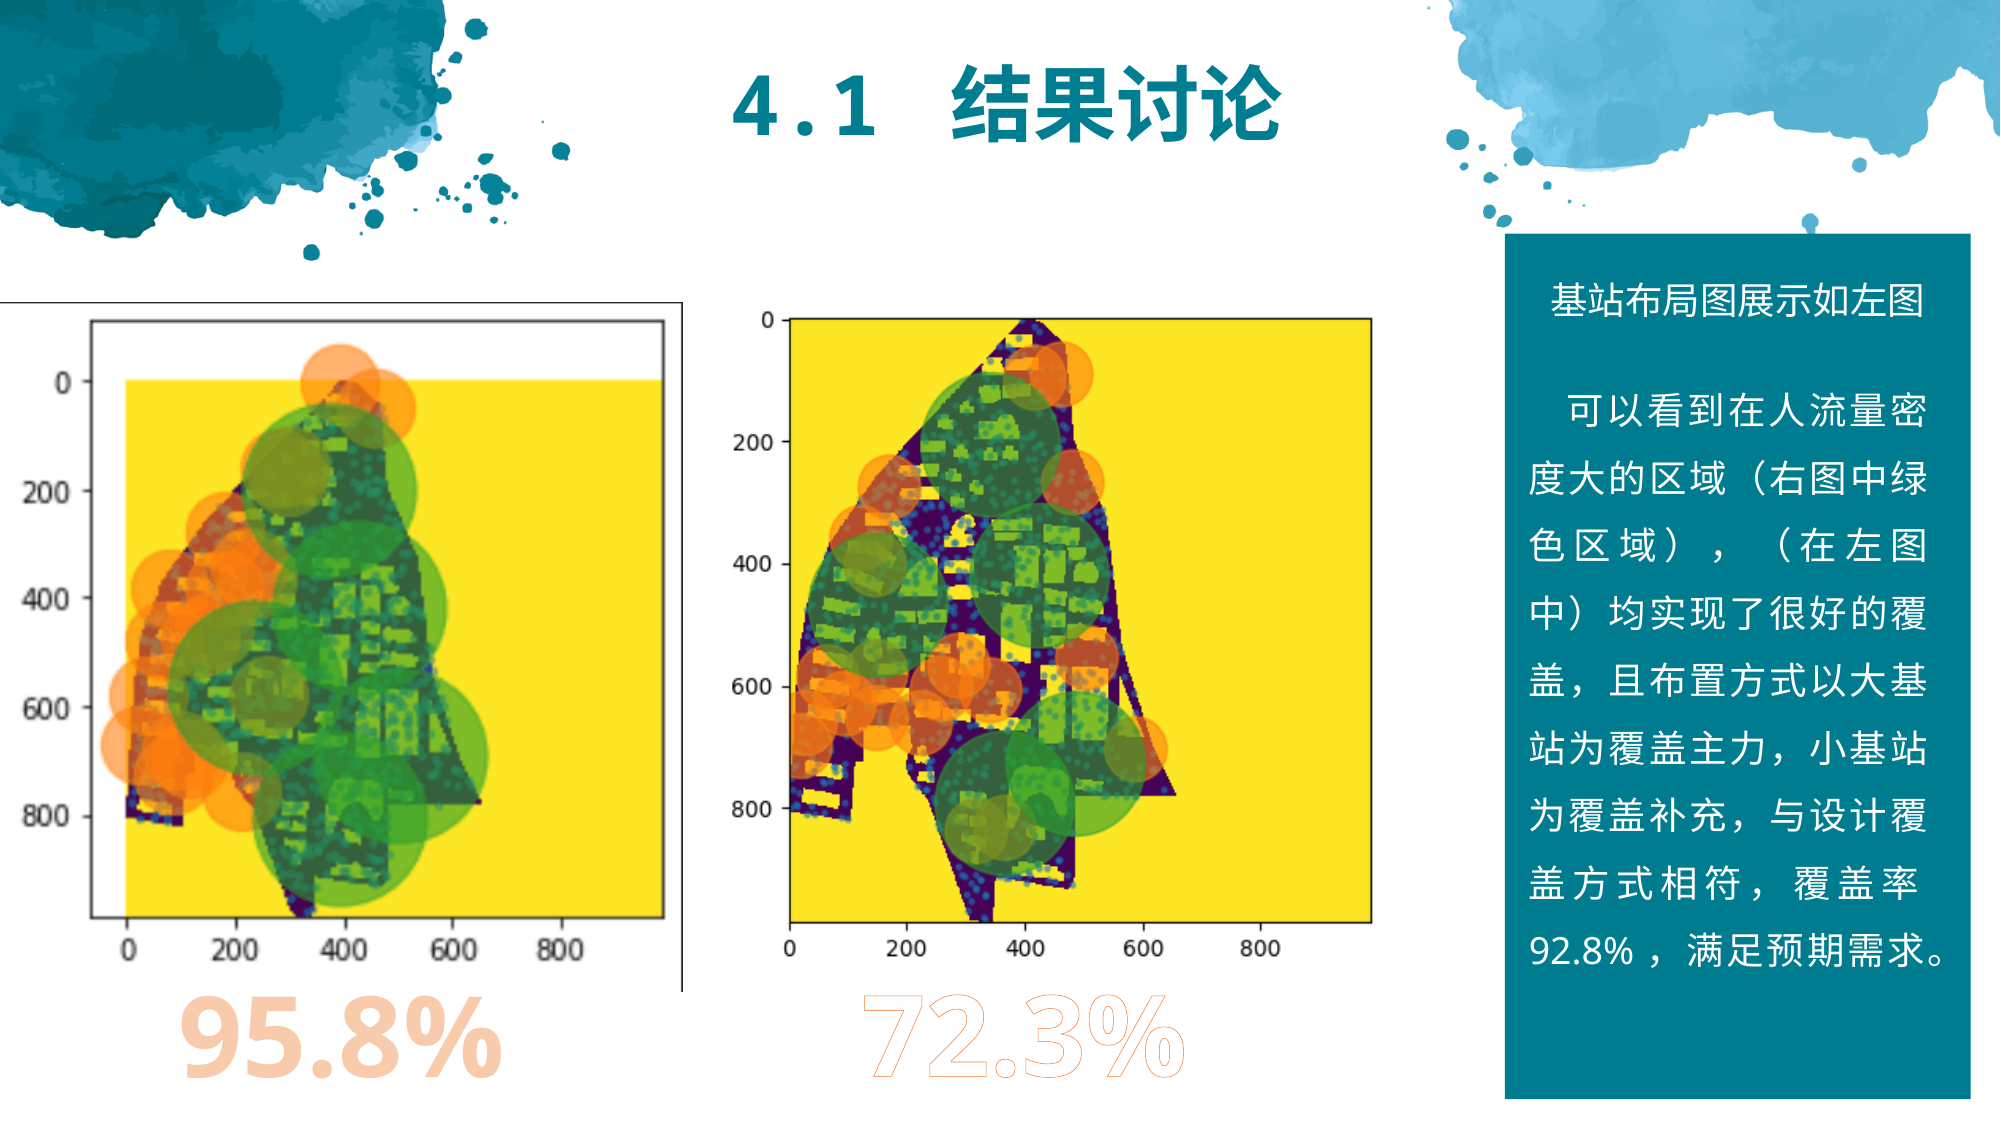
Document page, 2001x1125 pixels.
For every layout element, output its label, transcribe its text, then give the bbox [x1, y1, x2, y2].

text_box 72.3% [846, 1014, 1203, 1107]
text_box 基站布局图展示如左图 [1535, 322, 1941, 330]
picture [699, 0, 2000, 1014]
text_box 4.1 结果讨论 [665, 44, 1295, 160]
text_box 可以看到在人流量密度大的区域（右图中绿色区域），（在左图中）均实现了很好的覆盖，且布置方式以大基站为覆盖主力，小基站为覆盖补充，与设计覆盖方式相符，覆盖率92.8%，满足预期需求。 [1514, 357, 1943, 980]
text_box [1504, 322, 1972, 1100]
picture [0, 0, 683, 992]
text_box 95.8% [163, 992, 520, 1108]
